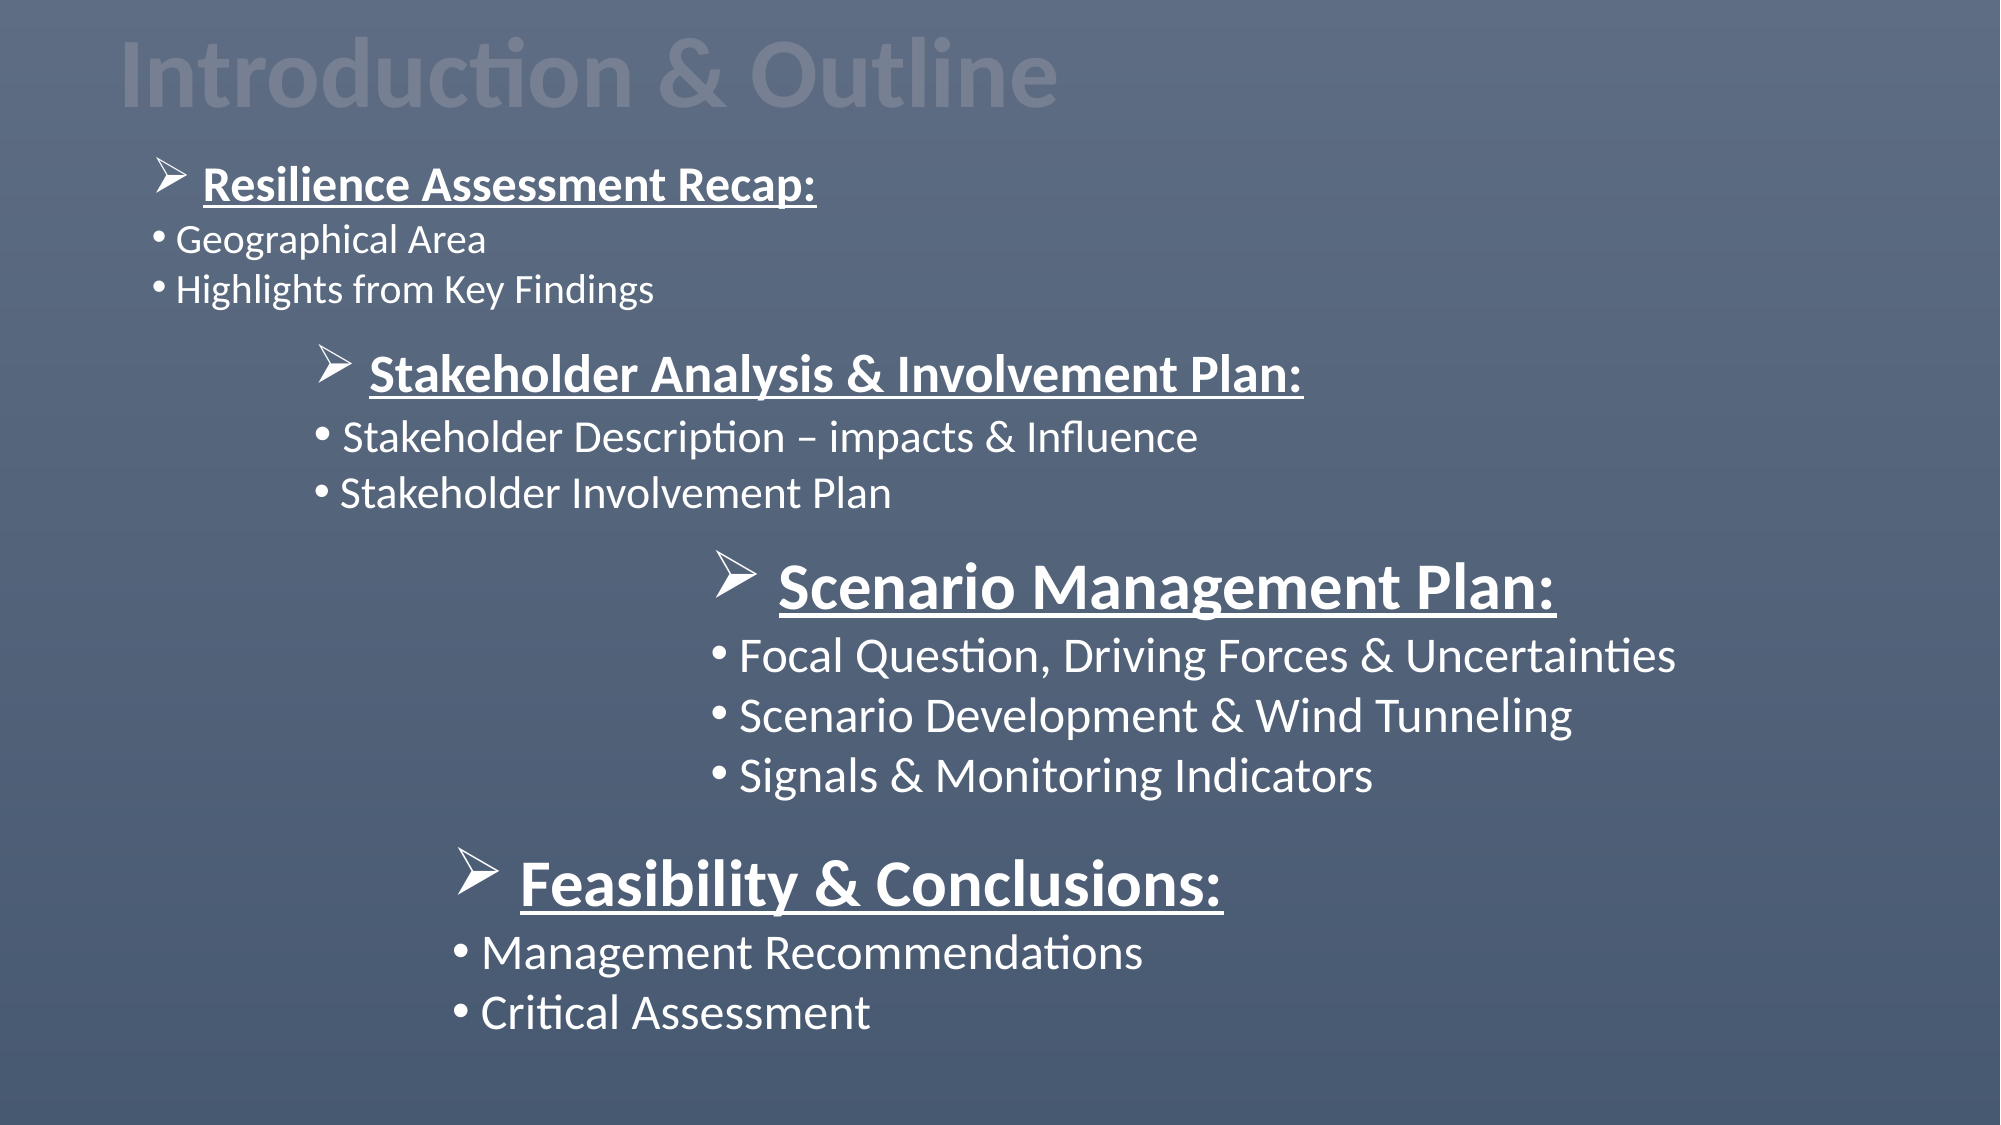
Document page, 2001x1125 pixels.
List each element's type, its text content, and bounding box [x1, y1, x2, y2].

text_box Scenario Management Plan: Focal Question, Driving Forces & Uncertainties Scenario Development & Wind Tunneling Signals & Monitoring Indicators [695, 535, 1855, 810]
text_box Feasibility & Conclusions: Management Recommendations Critical Assessment [437, 832, 1361, 1048]
text_box Resilience Assessment Recap: Geographical Area Highlights from Key Findings [137, 144, 885, 319]
text_box Introduction & Outline [103, 0, 1359, 180]
text_box Stakeholder Analysis & Involvement Plan: Stakeholder Description – impacts & Influence Stakeholder Involvement Plan [299, 330, 1460, 526]
